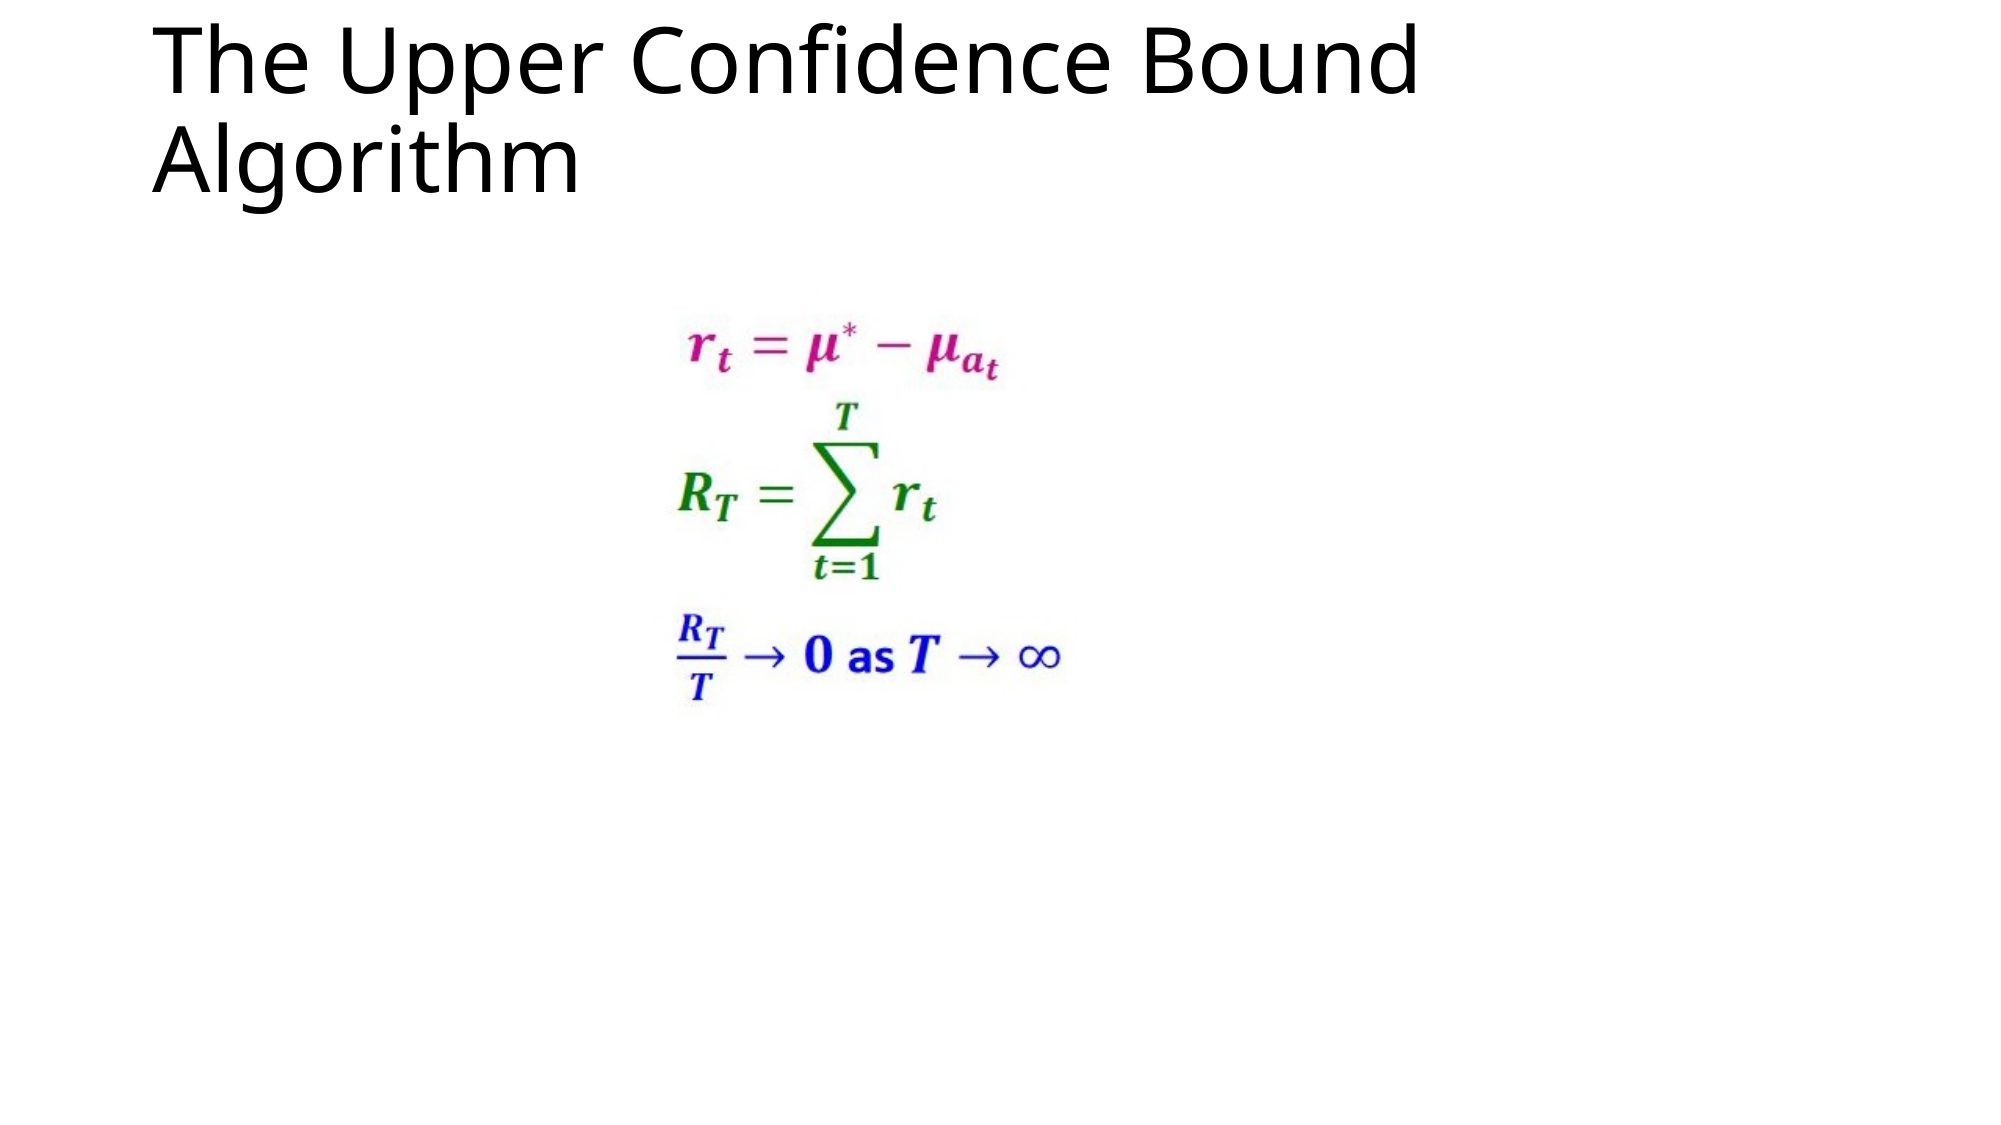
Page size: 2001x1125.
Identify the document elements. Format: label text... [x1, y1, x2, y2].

picture [652, 291, 1078, 727]
title The Upper Confidence Bound Algorithm [137, 59, 1863, 278]
